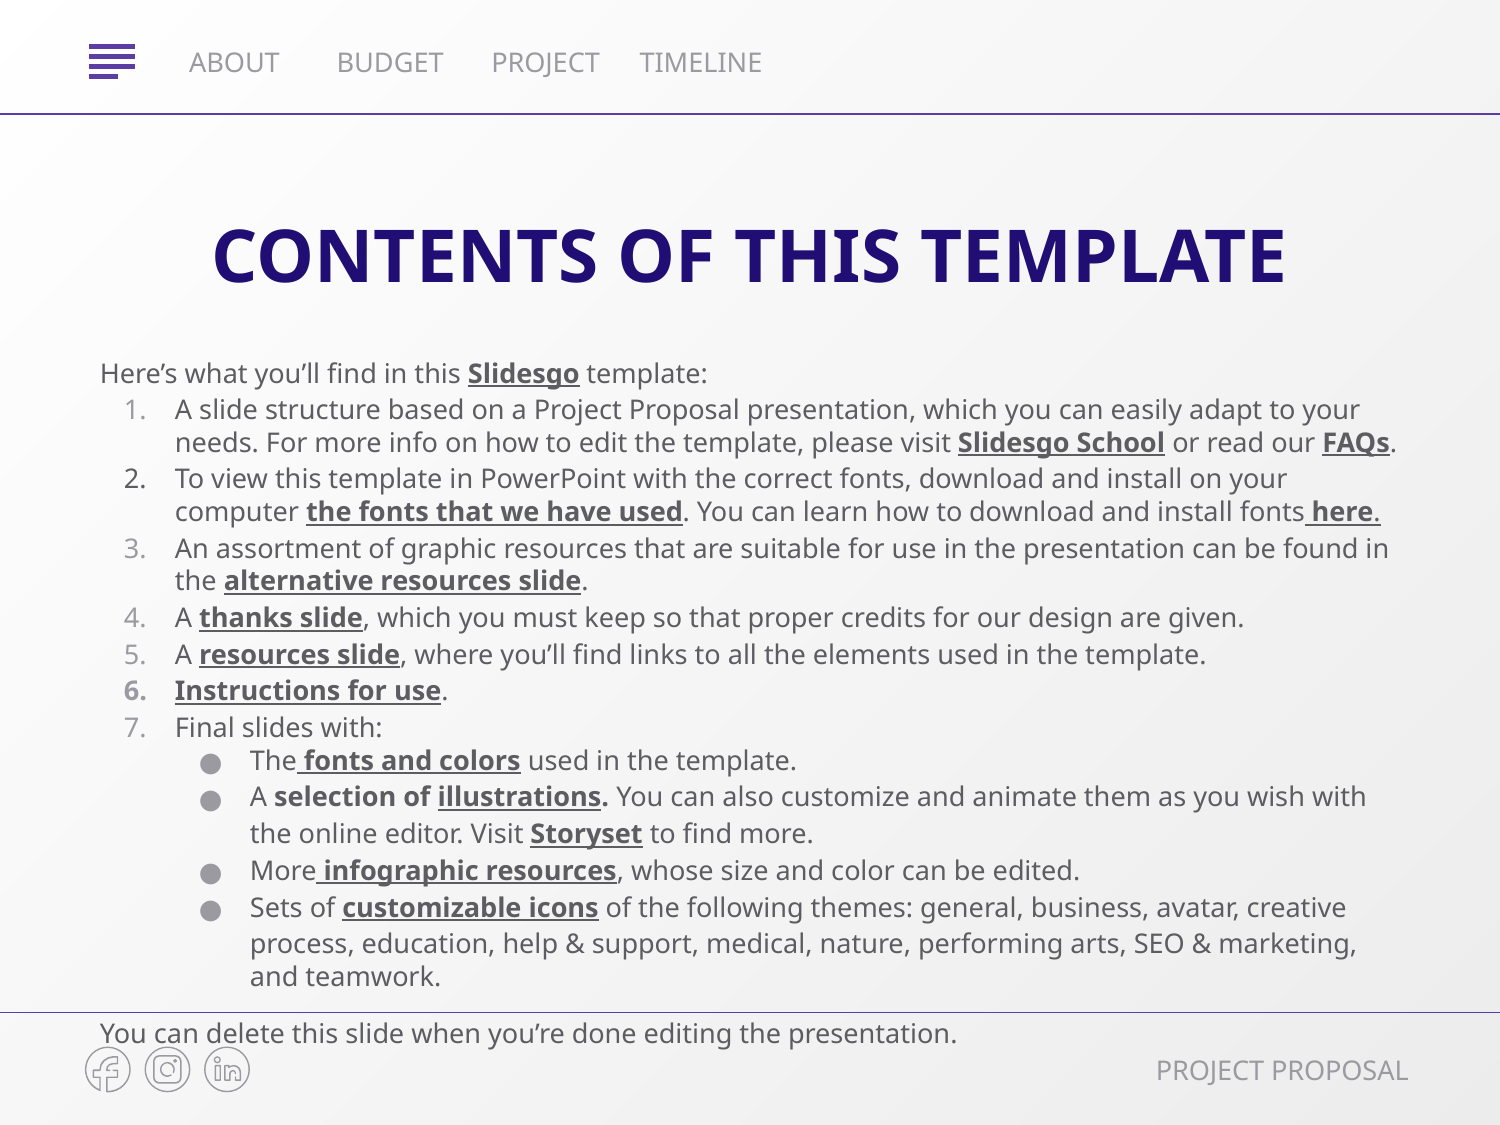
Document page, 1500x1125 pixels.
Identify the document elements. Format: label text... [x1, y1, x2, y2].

list Here’s what you’ll find in this Slidesgo template: A slide structure based on a Project Proposal presentation, which you can easily adapt to your needs. For more info on how to edit the template, please visit Slidesgo School or read our FAQs. To view this template in PowerPoint with the correct fonts, download and install on your computer the fonts that we have used. You can learn how to download and install fonts here. An assortment of graphic resources that are suitable for use in the presentation can be found in the alternative resources slide. A thanks slide, which you must keep so that proper credits for our design are given. A resources slide, where you’ll find links to all the elements used in the template. Instructions for use. Final slides with: The fonts and colors used in the template. A selection of illustrations. You can also customize and animate them as you wish with the online editor. Visit Storyset to find more. More infographic resources, whose size and color can be edited. Sets of customizable icons of the following themes: general, business, avatar, creative process, education, help & support, medical, nature, performing arts, SEO & marketing, and teamwork. You can delete this slide when you’re done editing the presentation. [84, 340, 1415, 1022]
subtitle TIMELINE [618, 28, 784, 96]
title CONTENTS OF THIS TEMPLATE [147, 206, 1353, 301]
subtitle BUDGET [307, 28, 463, 96]
subtitle ABOUT [151, 28, 307, 96]
subtitle PROJECT PROPOSAL [1048, 1036, 1424, 1103]
subtitle PROJECT [463, 28, 618, 96]
